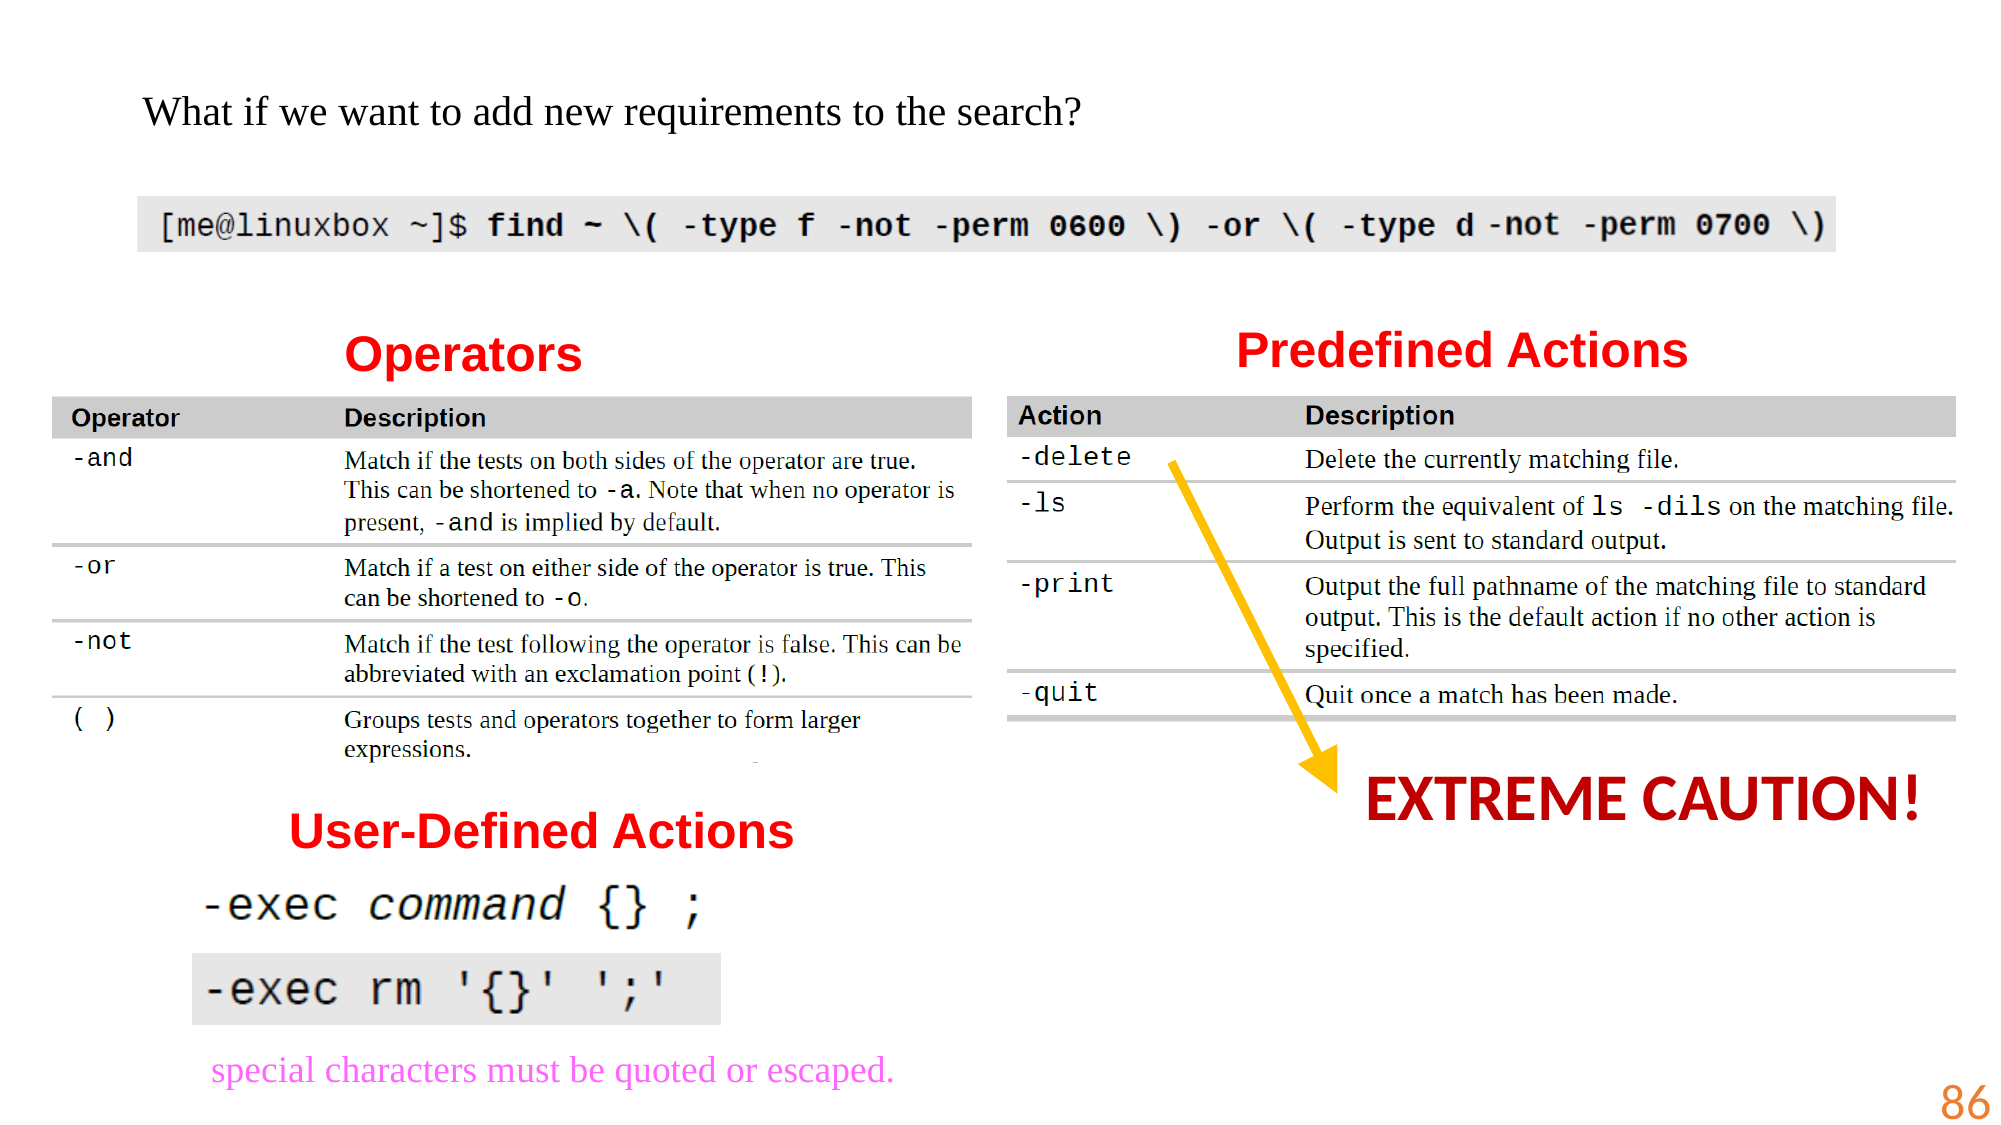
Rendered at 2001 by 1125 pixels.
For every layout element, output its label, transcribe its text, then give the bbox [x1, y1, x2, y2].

text_box special characters must be quoted or escaped. [196, 1037, 1007, 1098]
text_box EXTREME CAUTION! [1350, 746, 1938, 842]
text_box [137, 196, 1836, 253]
text_box Operators [329, 314, 746, 389]
picture [192, 868, 752, 1025]
text_box What if we want to add new requirements to the search? [127, 76, 2000, 142]
text_box Predefined Actions [1221, 310, 1761, 386]
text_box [47, 390, 972, 763]
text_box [1171, 461, 1338, 794]
slide_number 86 [1556, 1069, 2000, 1125]
picture [1006, 396, 1956, 722]
text_box User-Defined Actions [273, 791, 868, 867]
